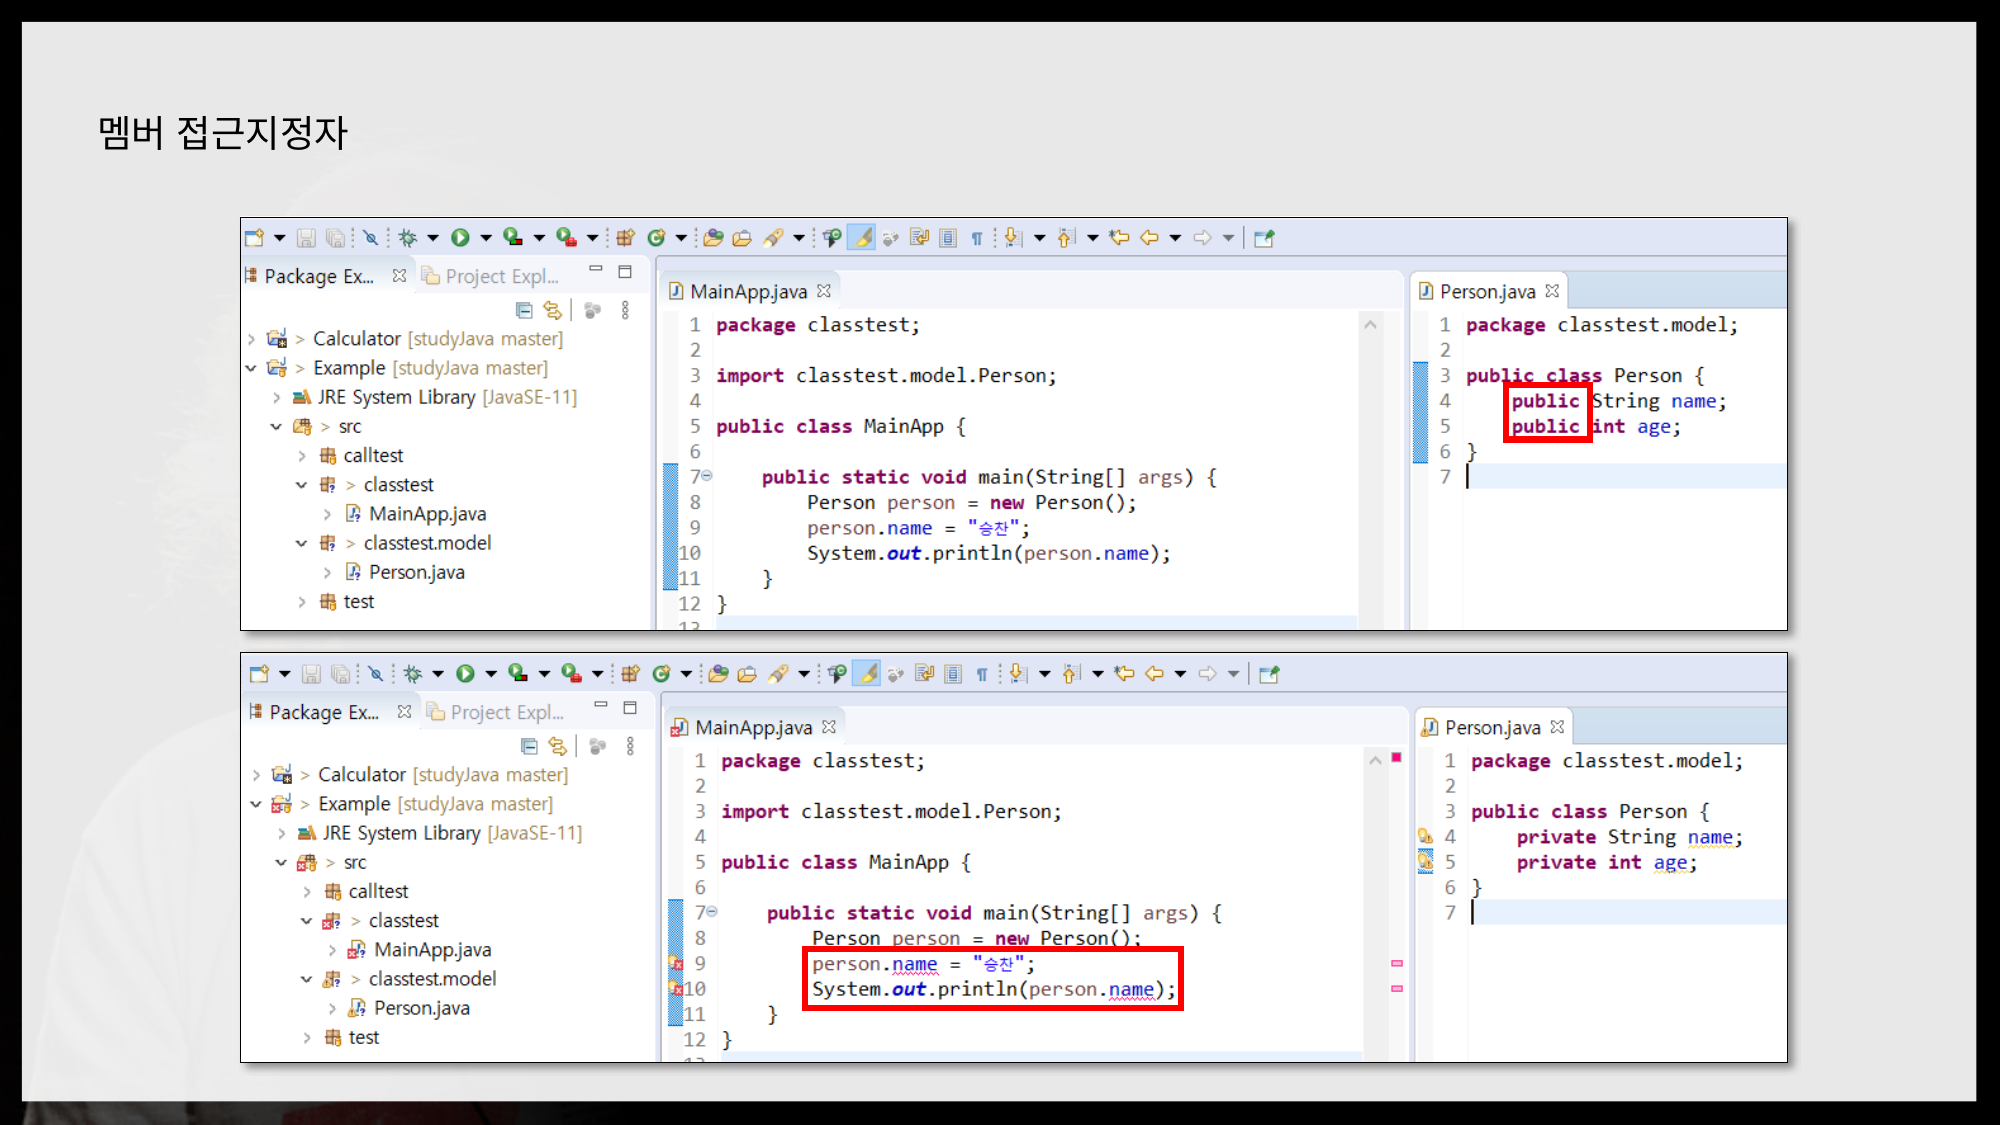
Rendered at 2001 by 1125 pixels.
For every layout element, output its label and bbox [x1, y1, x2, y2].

picture [0, 0, 1788, 1125]
text_box [761, 0, 2000, 1125]
text_box [761, 21, 1977, 1103]
